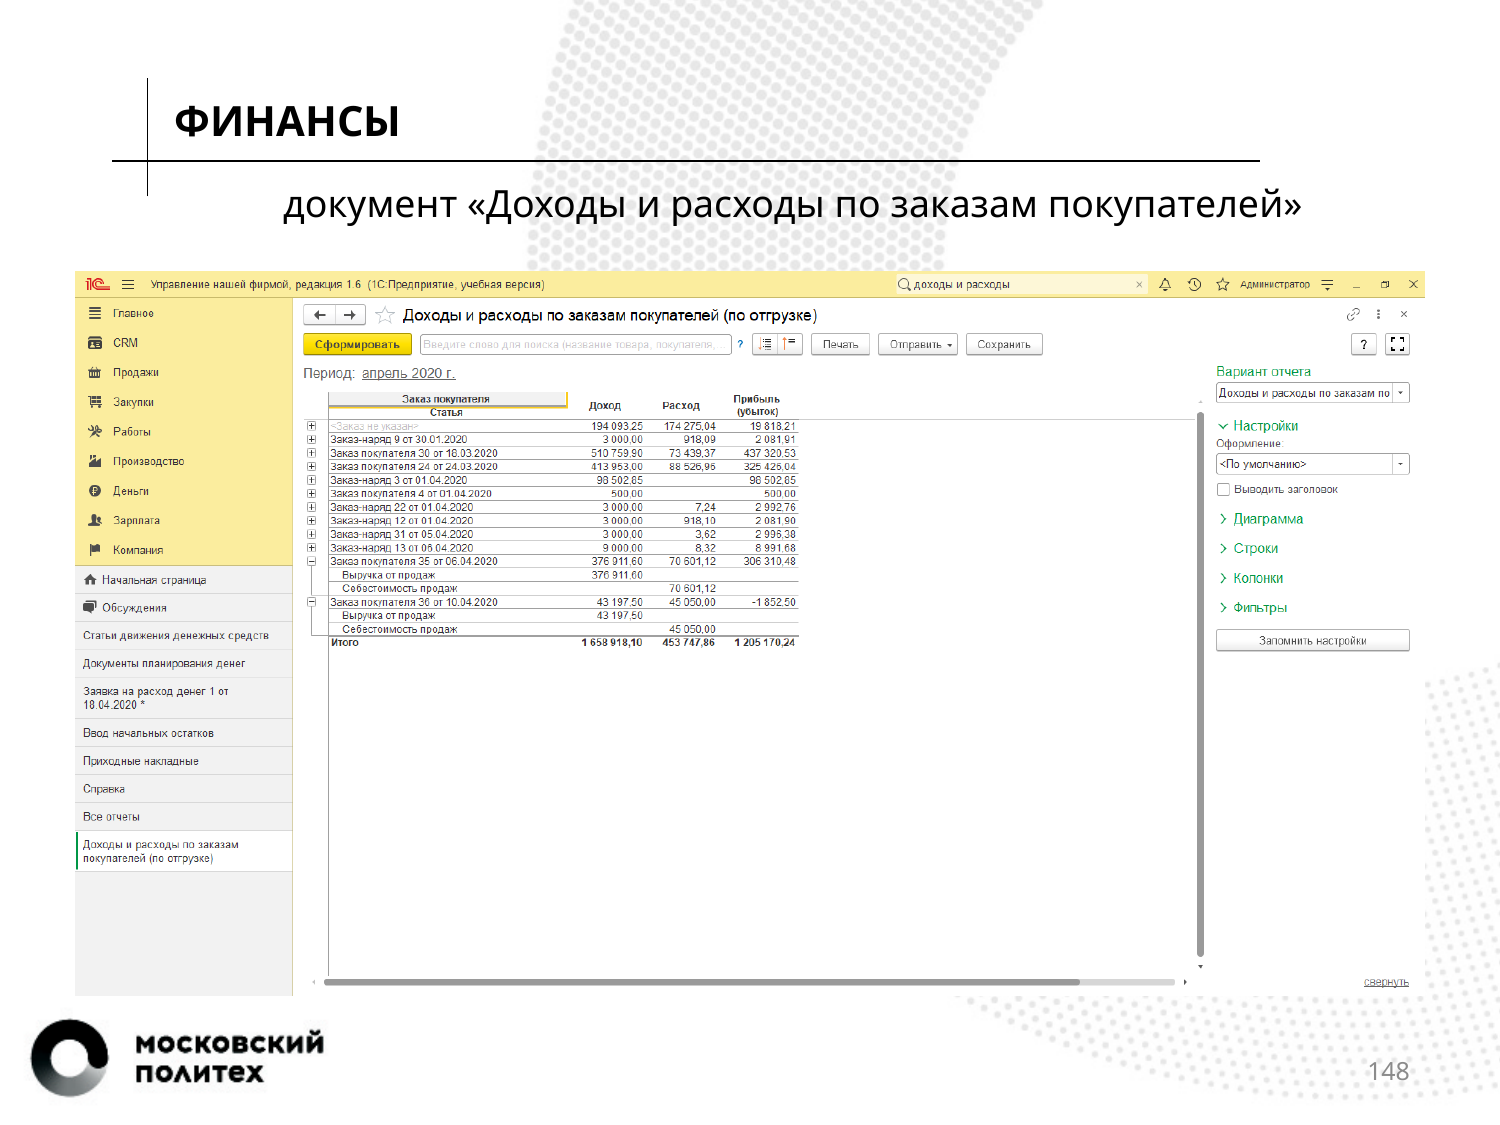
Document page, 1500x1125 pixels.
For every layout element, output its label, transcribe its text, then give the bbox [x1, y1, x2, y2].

title документ «Доходы и расходы по заказам покупателей» [159, 161, 1427, 244]
slide_number 148 [1074, 1042, 1425, 1103]
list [74, 271, 1426, 996]
picture [0, 0, 1500, 1125]
text_box ФИНАНСЫ [159, 78, 1427, 161]
